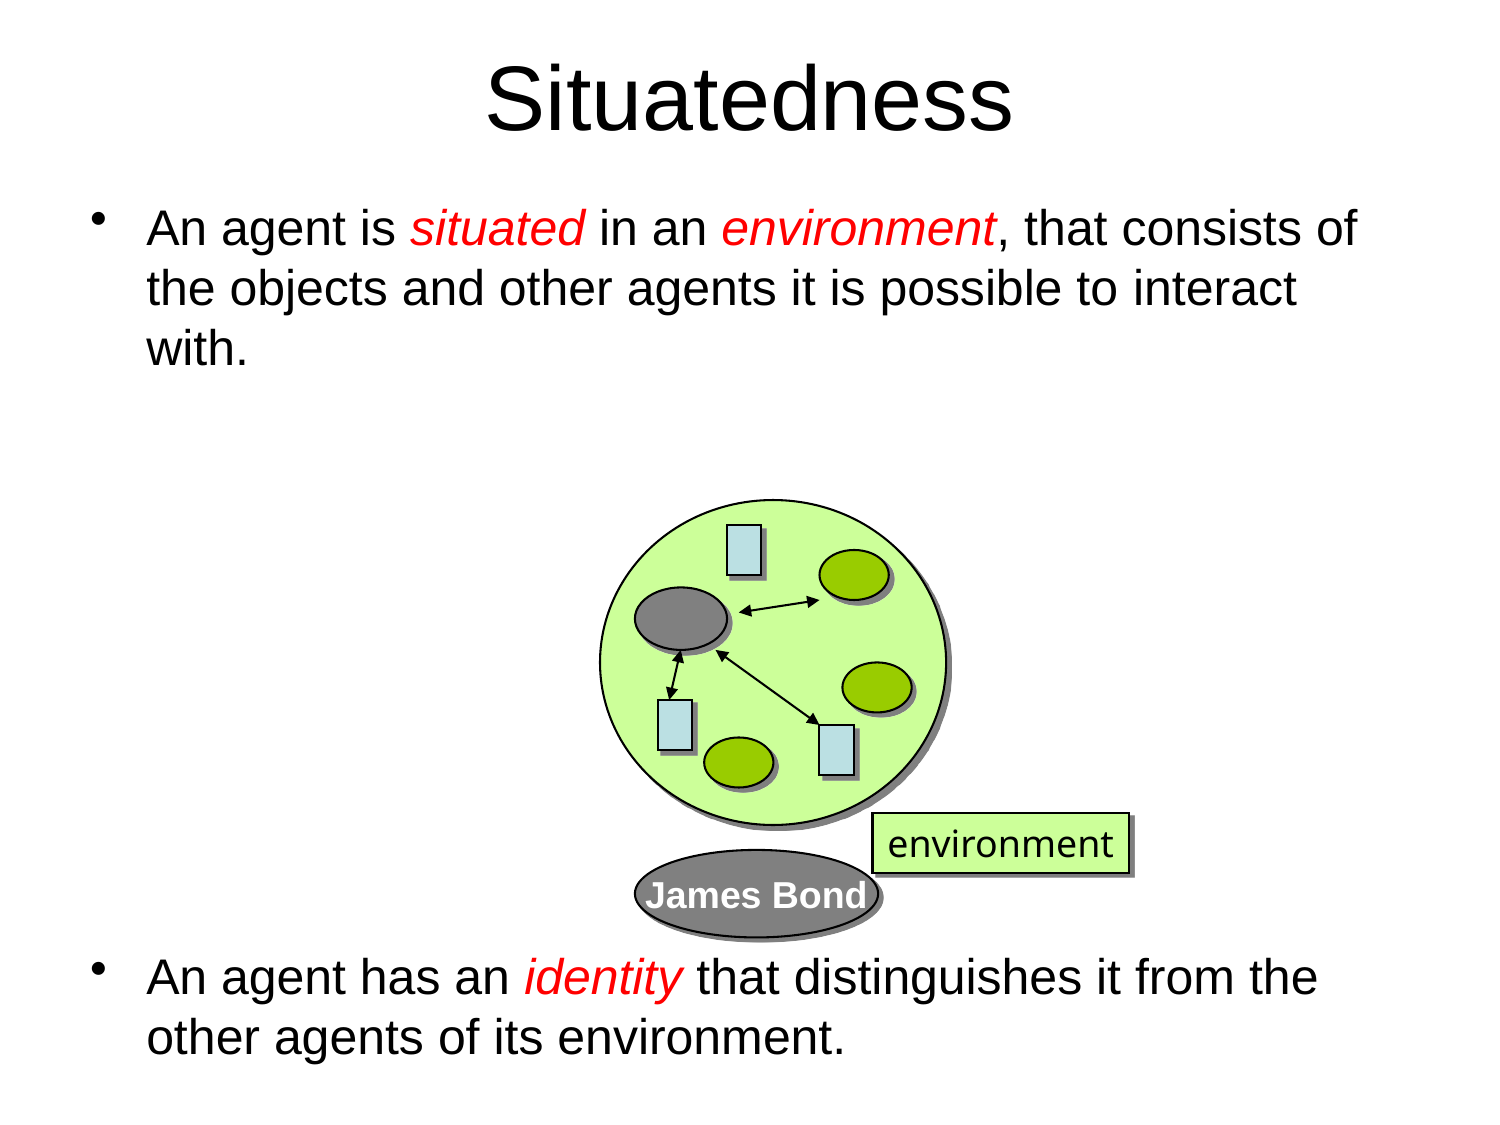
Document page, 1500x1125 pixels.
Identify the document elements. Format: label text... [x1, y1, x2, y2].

text_box [842, 662, 912, 713]
text_box environment [872, 812, 1129, 873]
text_box James Bond [634, 849, 879, 938]
text_box [738, 595, 820, 617]
text_box [600, 500, 947, 826]
text_box [819, 725, 854, 775]
text_box [657, 699, 693, 750]
text_box [634, 587, 728, 650]
text_box [704, 737, 774, 788]
text_box [665, 649, 684, 700]
text_box [819, 549, 889, 601]
text_box [715, 649, 820, 725]
title Situatedness [74, 0, 1426, 187]
list An agent is situated in an environment, that consists of the objects and other agents it is possible to interact with. An agent has an identity that distinguishes it from the other agents of its environment. [74, 187, 1426, 1006]
text_box [726, 525, 762, 575]
